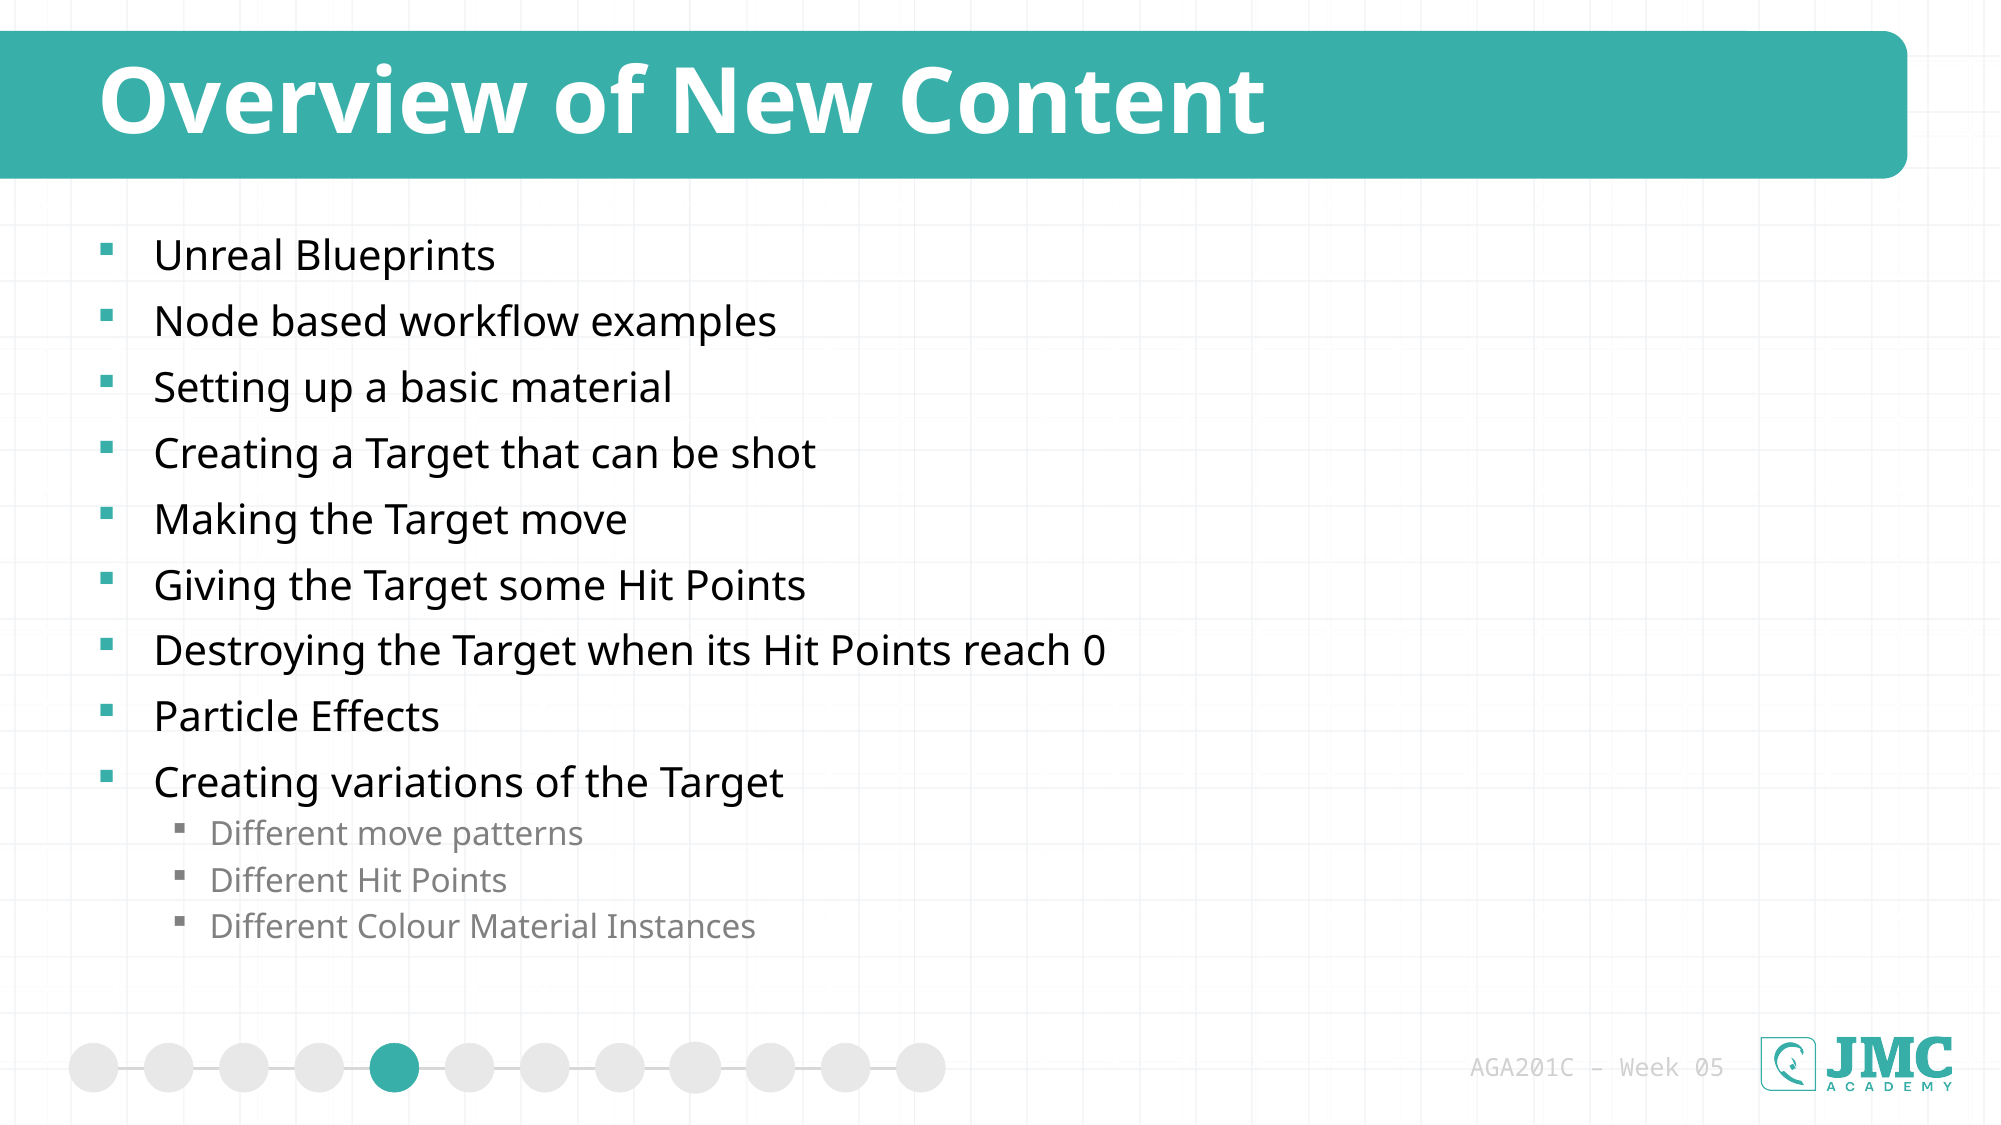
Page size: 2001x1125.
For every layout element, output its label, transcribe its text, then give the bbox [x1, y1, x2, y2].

list Unreal Blueprints Node based workflow examples Setting up a basic material Creating a Target that can be shot Making the Target move Giving the Target some Hit Points Destroying the Target when its Hit Points reach 0 Particle Effects Creating variations of the Target Different move patterns Different Hit Points Different Colour Material Instances [82, 226, 1908, 1010]
picture [0, 0, 2000, 1125]
list Overview of New Content [82, 31, 1922, 176]
